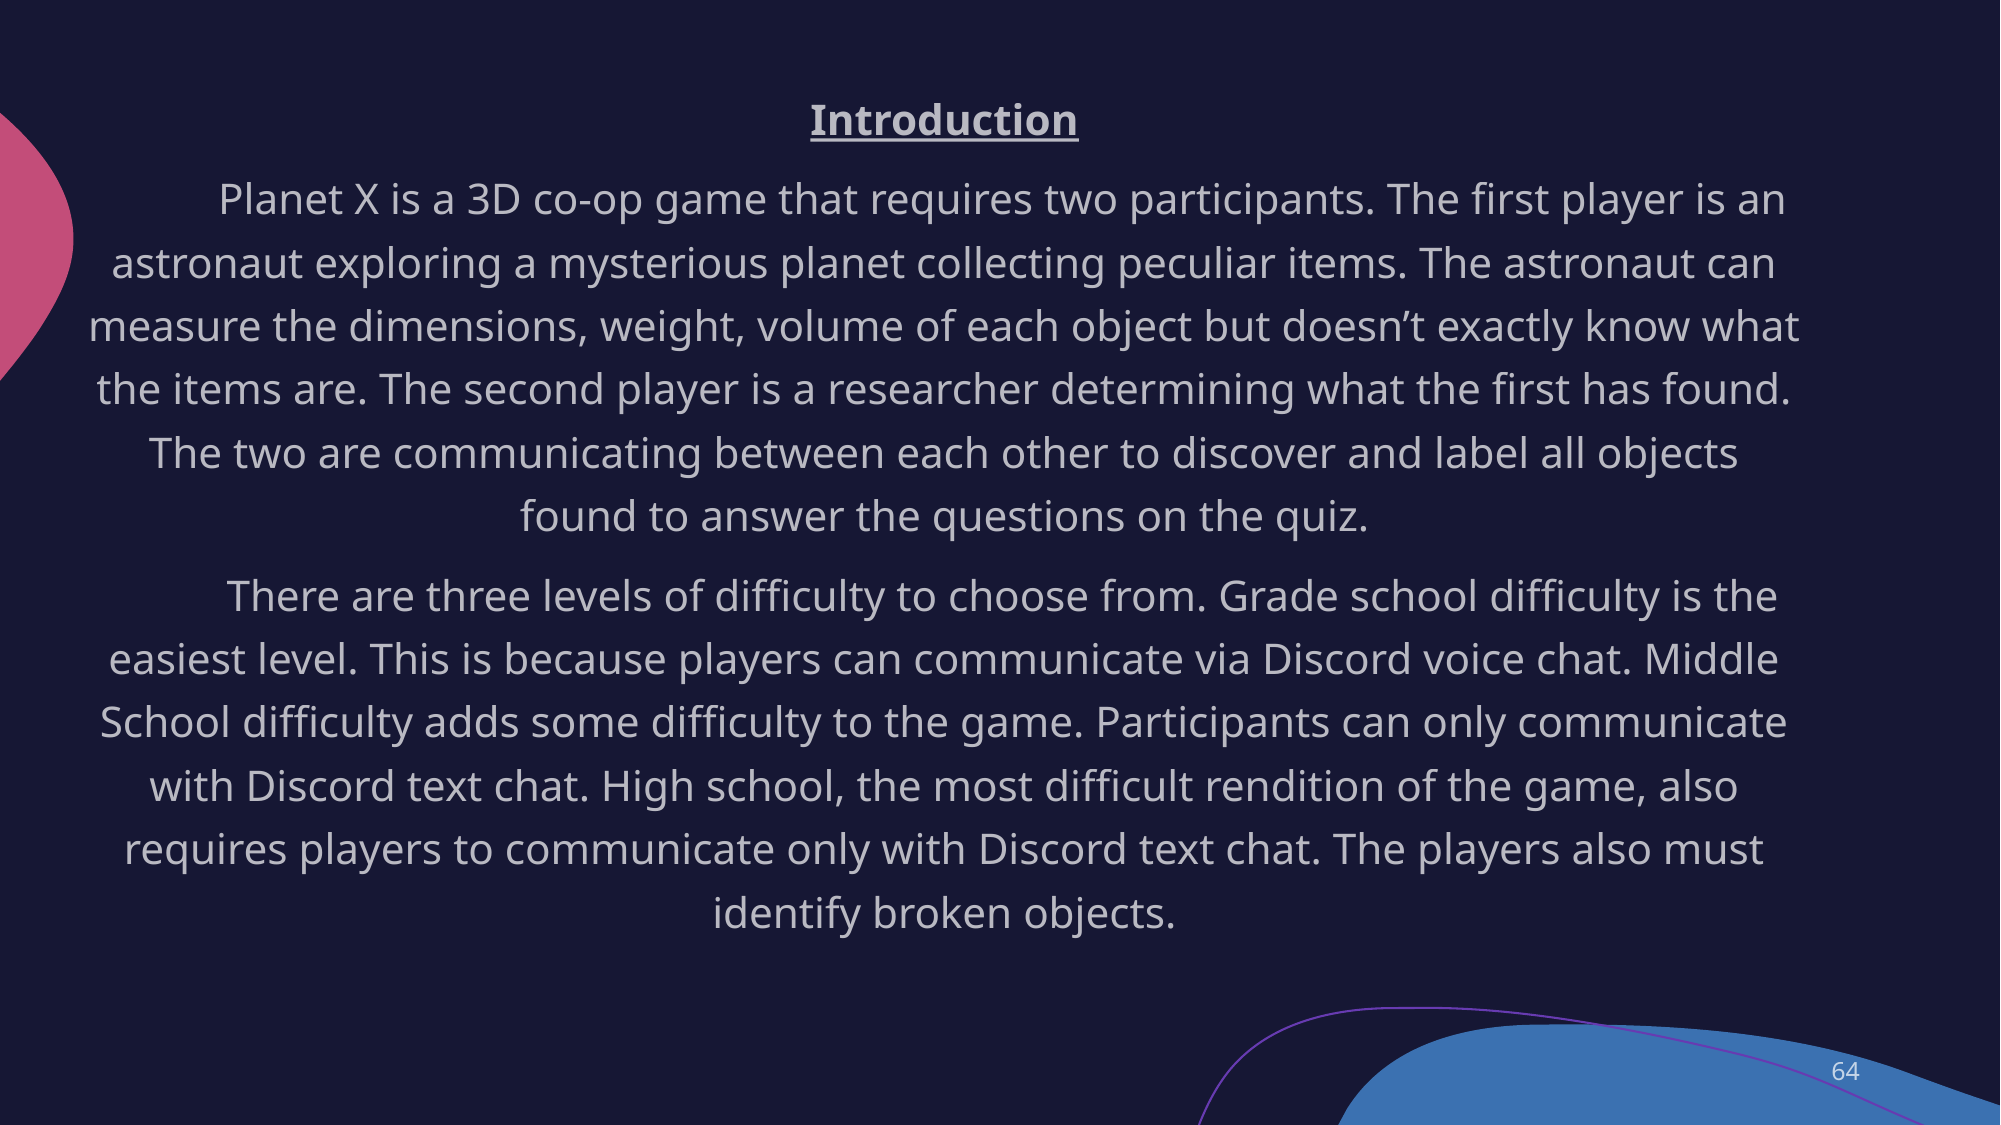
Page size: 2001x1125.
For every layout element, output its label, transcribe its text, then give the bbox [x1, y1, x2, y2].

subtitle Introduction Planet X is a 3D co-op game that requires two participants. The first player is an astronaut exploring a mysterious planet collecting peculiar items. The astronaut can measure the dimensions, weight, volume of each object but doesn’t exactly know what the items are. The second player is a researcher determining what the first has found. The two are communicating between each other to discover and label all objects found to answer the questions on the quiz. There are three levels of difficulty to choose from. Grade school difficulty is the easiest level. This is because players can communicate via Discord voice chat. Middle School difficulty adds some difficulty to the game. Participants can only communicate with Discord text chat. High school, the most difficult rendition of the game, also requires players to communicate only with Discord text chat. The players also must identify broken objects. [69, 72, 1820, 949]
slide_number 64 [1625, 1042, 1875, 1103]
